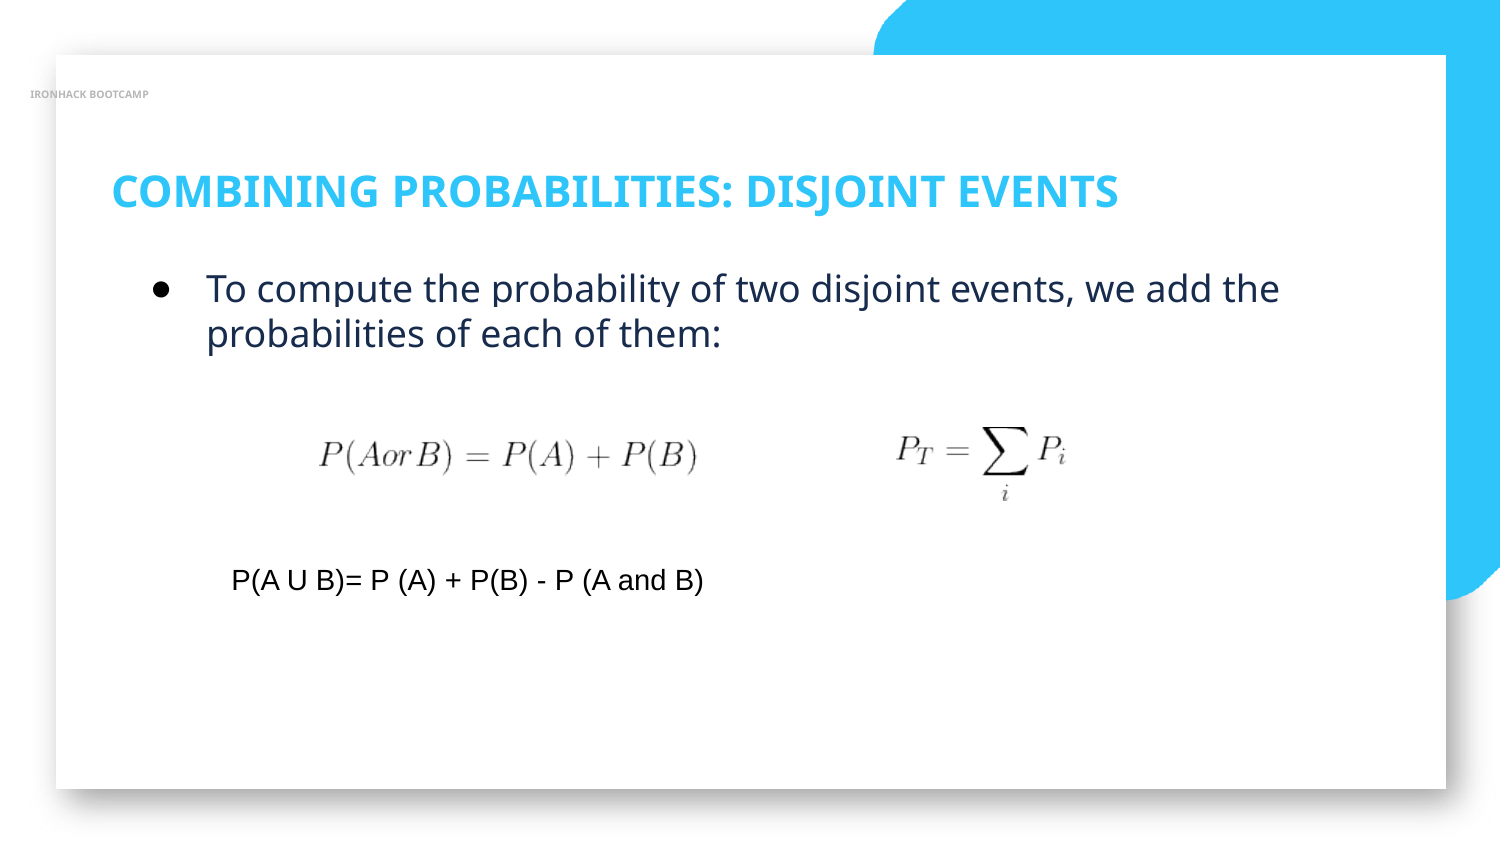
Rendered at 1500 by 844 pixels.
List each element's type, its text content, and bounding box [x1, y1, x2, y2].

text_box P(A U B)= P (A) + P(B) - P (A and B) [216, 546, 870, 612]
text_box To compute the probability of two disjoint events, we add the probabilities of each of them: [115, 249, 1389, 733]
text_box IRONHACK BOOTCAMP [15, 71, 354, 108]
picture [0, 0, 1500, 844]
text_box COMBINING PROBABILITIES: DISJOINT EVENTS [96, 149, 1417, 266]
